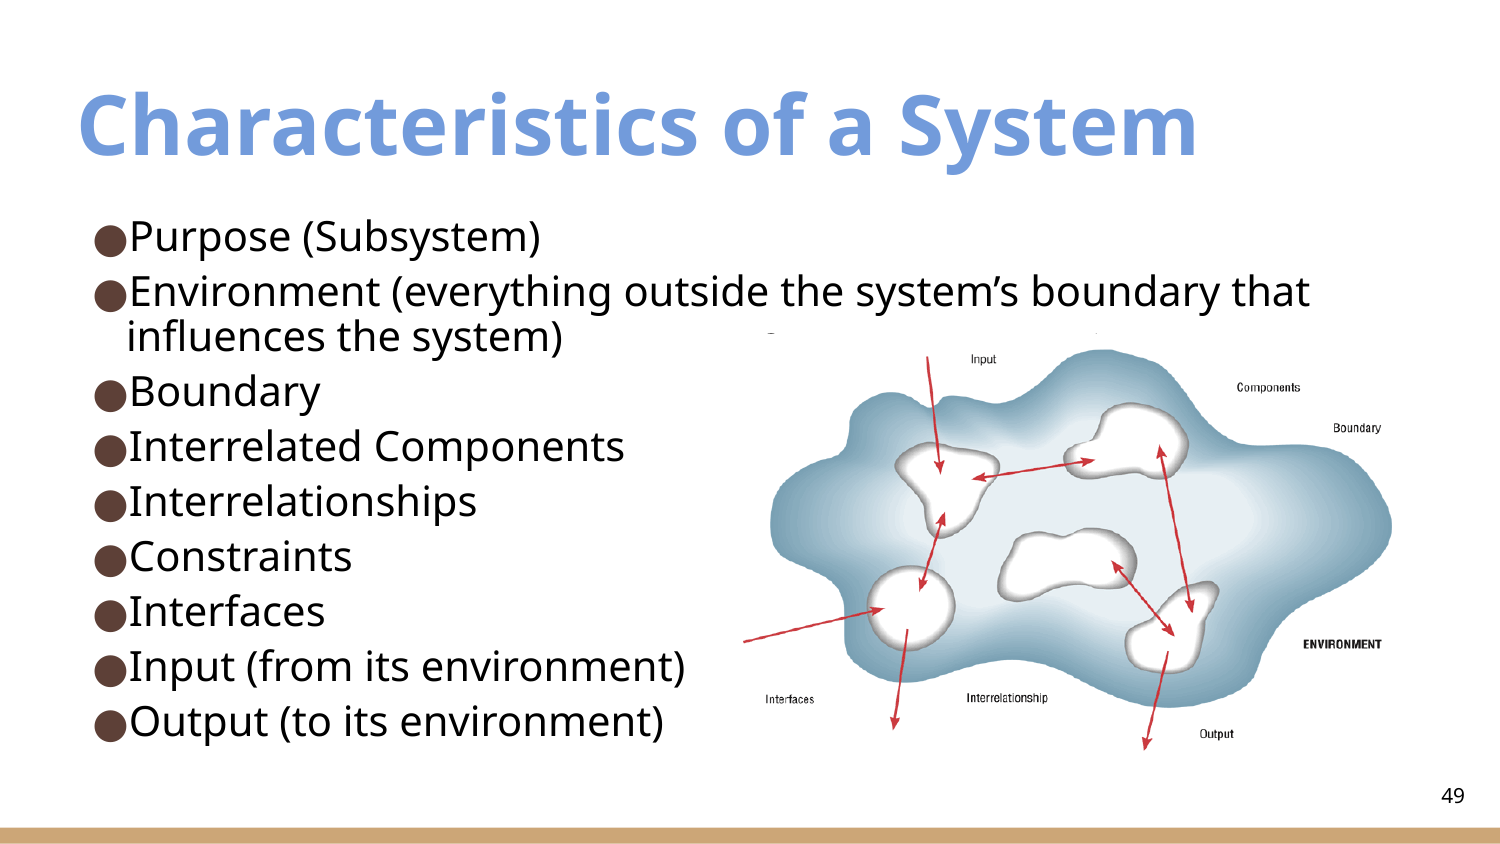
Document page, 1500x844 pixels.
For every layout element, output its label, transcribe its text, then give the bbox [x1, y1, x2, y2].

list Purpose (Subsystem) Environment (everything outside the system’s boundary that influences the system) Boundary Interrelated Components Interrelationships Constraints Interfaces Input (from its environment) Output (to its environment) [51, 200, 1449, 752]
slide_number ‹#› [1389, 764, 1480, 830]
title Characteristics of a System [51, 51, 1449, 189]
picture [690, 333, 1418, 766]
